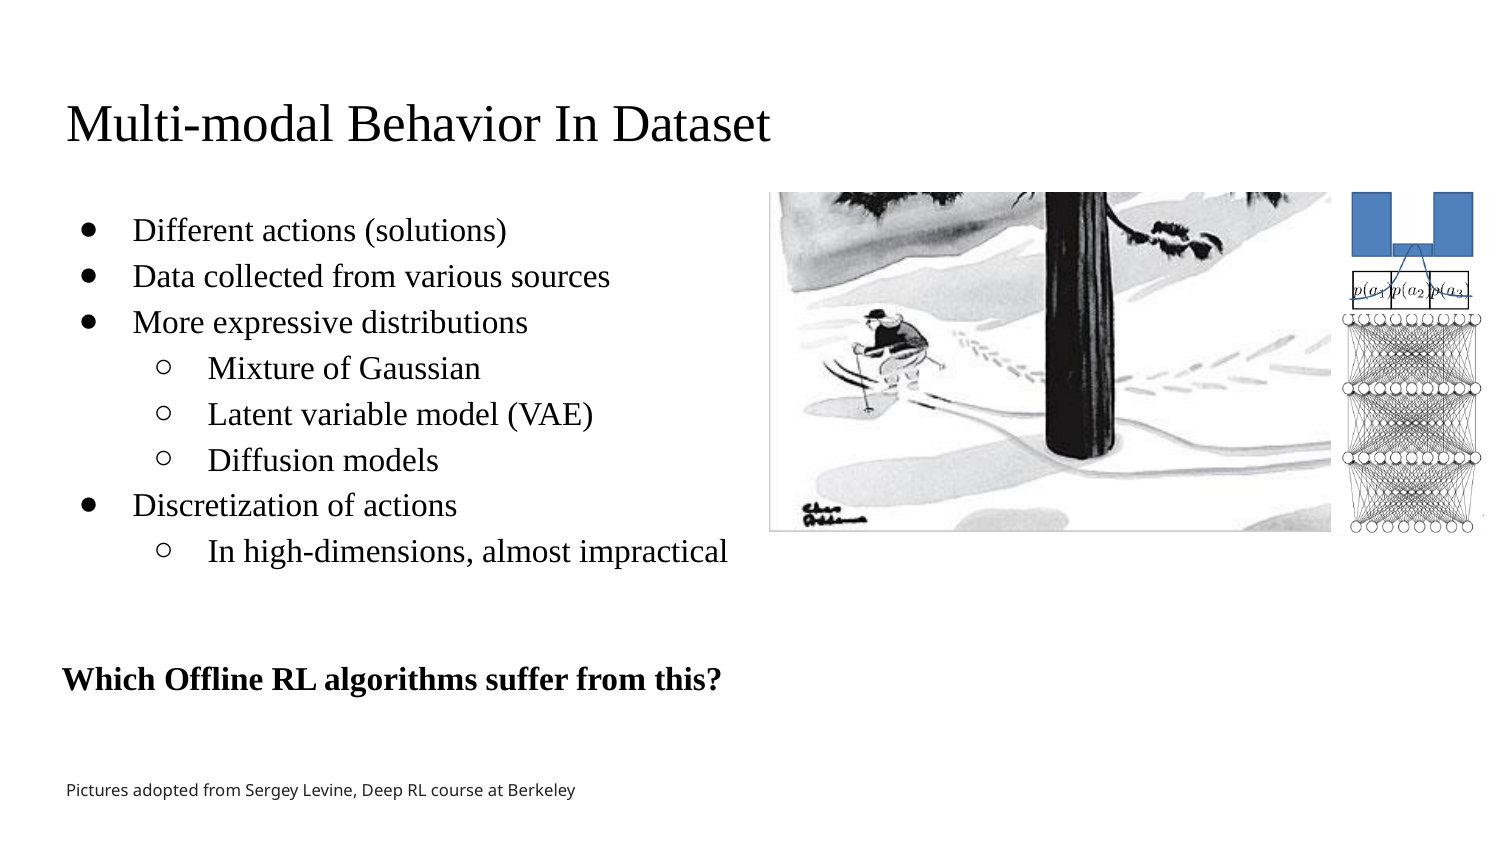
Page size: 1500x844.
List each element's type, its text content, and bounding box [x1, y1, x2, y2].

text_box Which Offline RL algorithms suffer from this? [46, 636, 754, 720]
title Multi-modal Behavior In Dataset [51, 72, 1449, 167]
list Different actions (solutions) Data collected from various sources More expressive distributions Mixture of Gaussian Latent variable model (VAE) Diffusion models Discretization of actions In high-dimensions, almost impractical [42, 187, 758, 750]
picture [769, 187, 1492, 537]
text_box Pictures adopted from Sergey Levine, Deep RL course at Berkeley [51, 770, 1472, 811]
